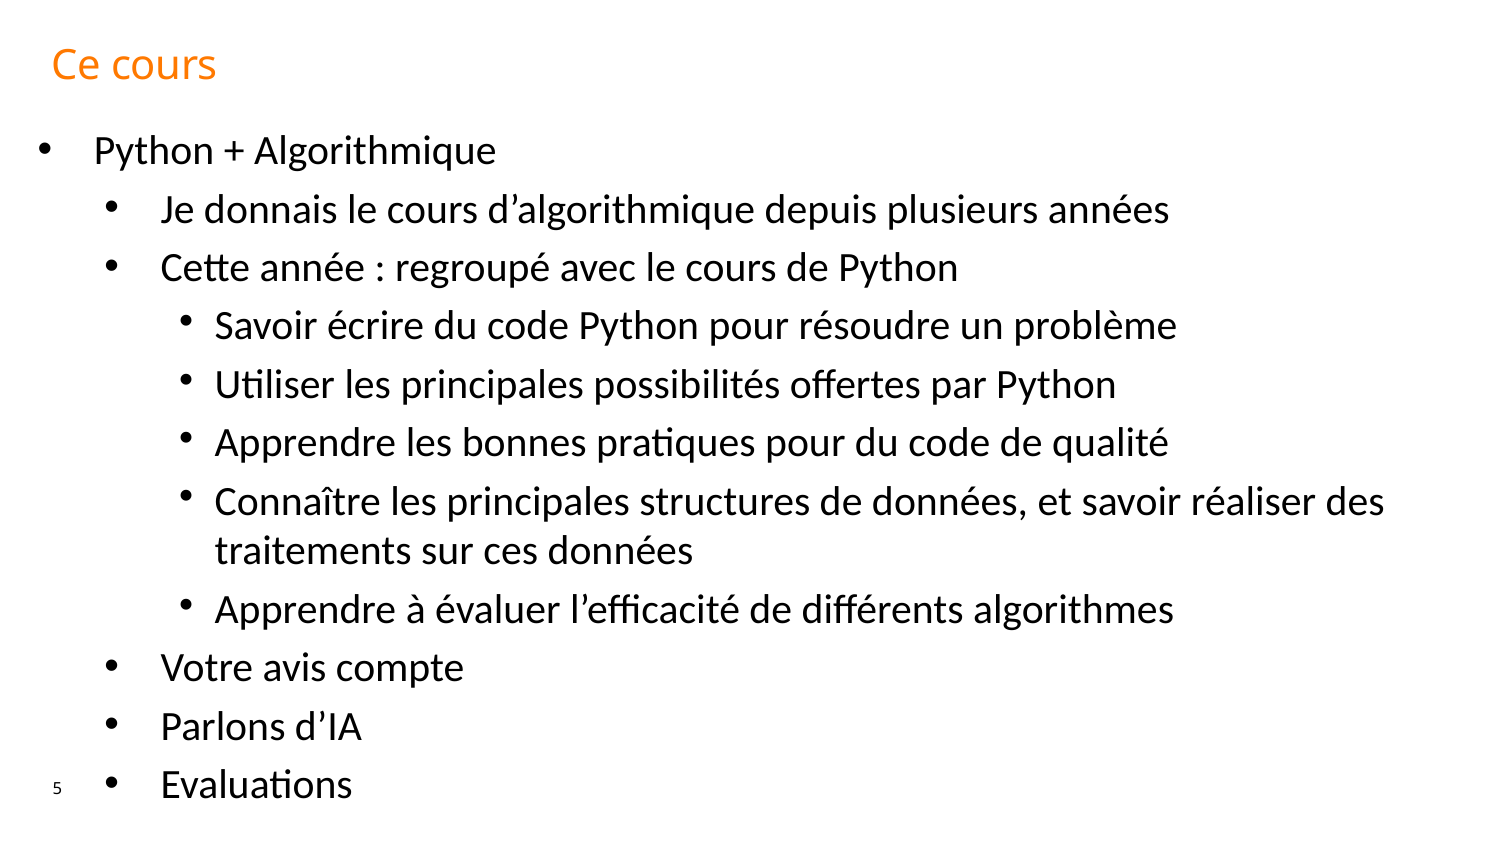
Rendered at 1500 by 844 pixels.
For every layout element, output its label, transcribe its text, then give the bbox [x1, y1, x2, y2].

text_box Ce cours [51, 43, 1448, 166]
text_box Python + Algorithmique Je donnais le cours d’algorithmique depuis plusieurs années Cette année : regroupé avec le cours de Python Savoir écrire du code Python pour résoudre un problème Utiliser les principales possibilités offertes par Python Apprendre les bonnes pratiques pour du code de qualité Connaître les principales structures de données, et savoir réaliser des traitements sur ces données Apprendre à évaluer l’efficacité de différents algorithmes Votre avis compte Parlons d’IA Evaluations [37, 123, 1434, 675]
